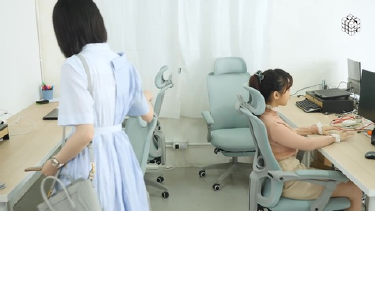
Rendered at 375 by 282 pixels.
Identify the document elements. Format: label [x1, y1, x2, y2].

picture [0, 0, 375, 212]
